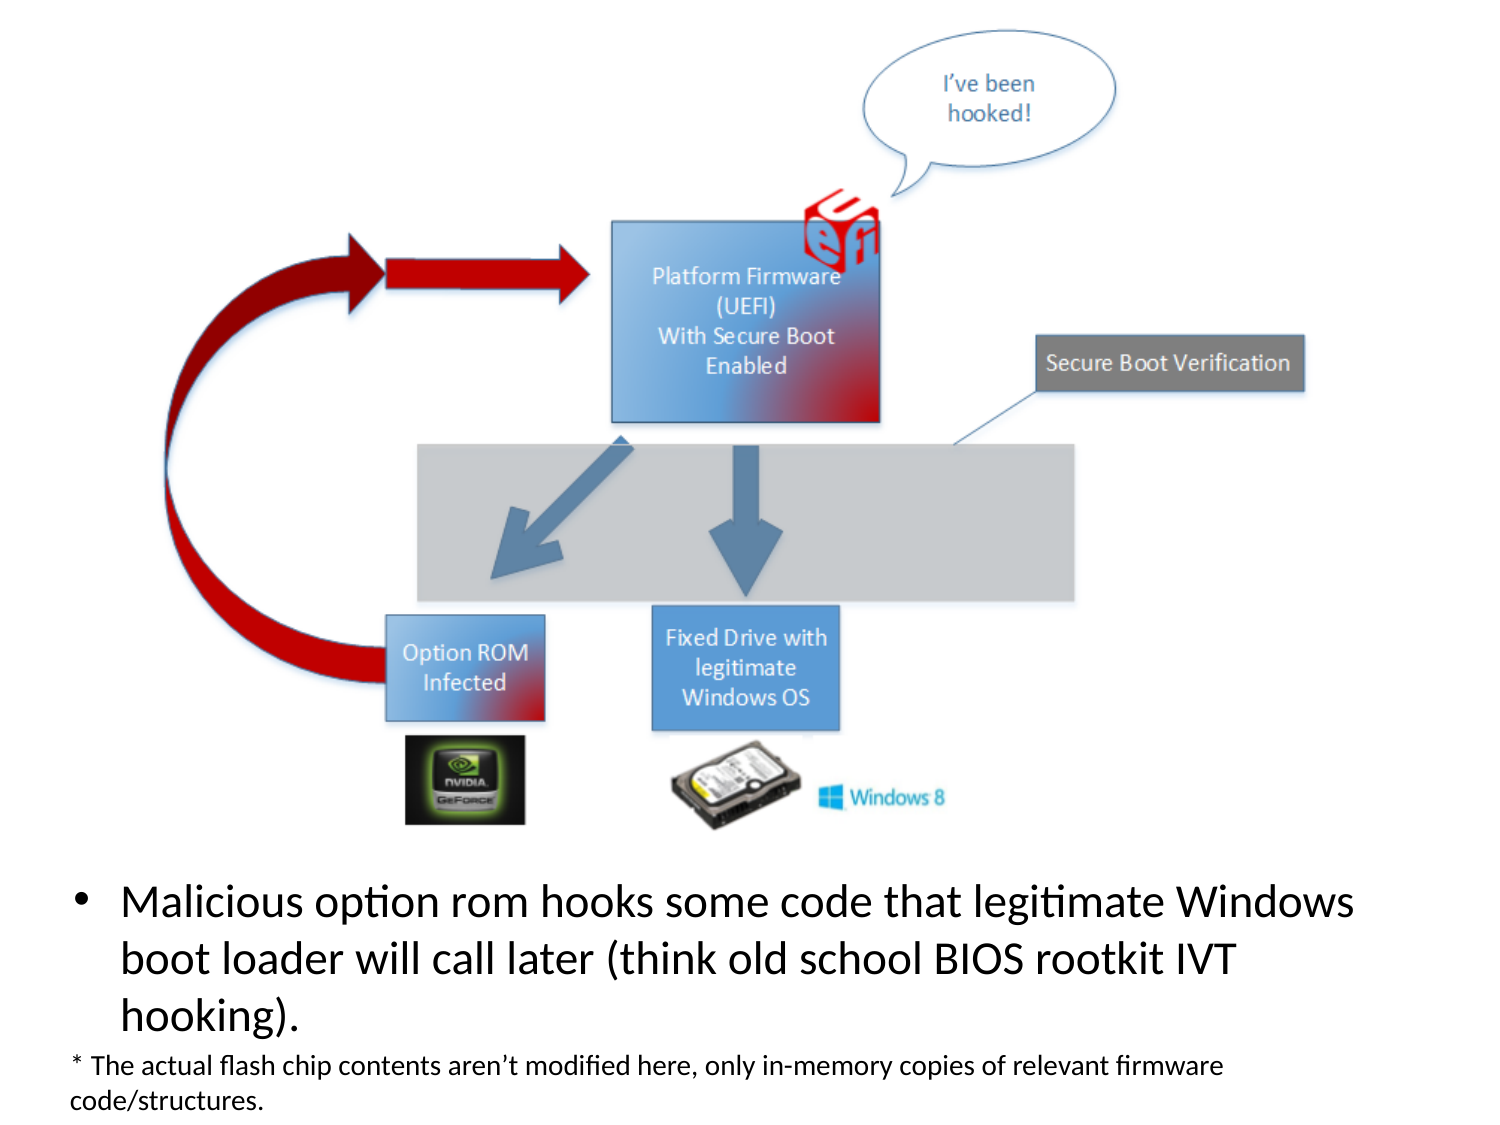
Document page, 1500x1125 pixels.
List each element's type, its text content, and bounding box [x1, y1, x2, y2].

picture [149, 26, 1315, 865]
text_box * The actual flash chip contents aren’t modified here, only in-memory copies of relevant firmware code/structures. [55, 1039, 1418, 1124]
list Malicious option rom hooks some code that legitimate Windows boot loader will call later (think old school BIOS rootkit IVT hooking). [58, 862, 1437, 1050]
